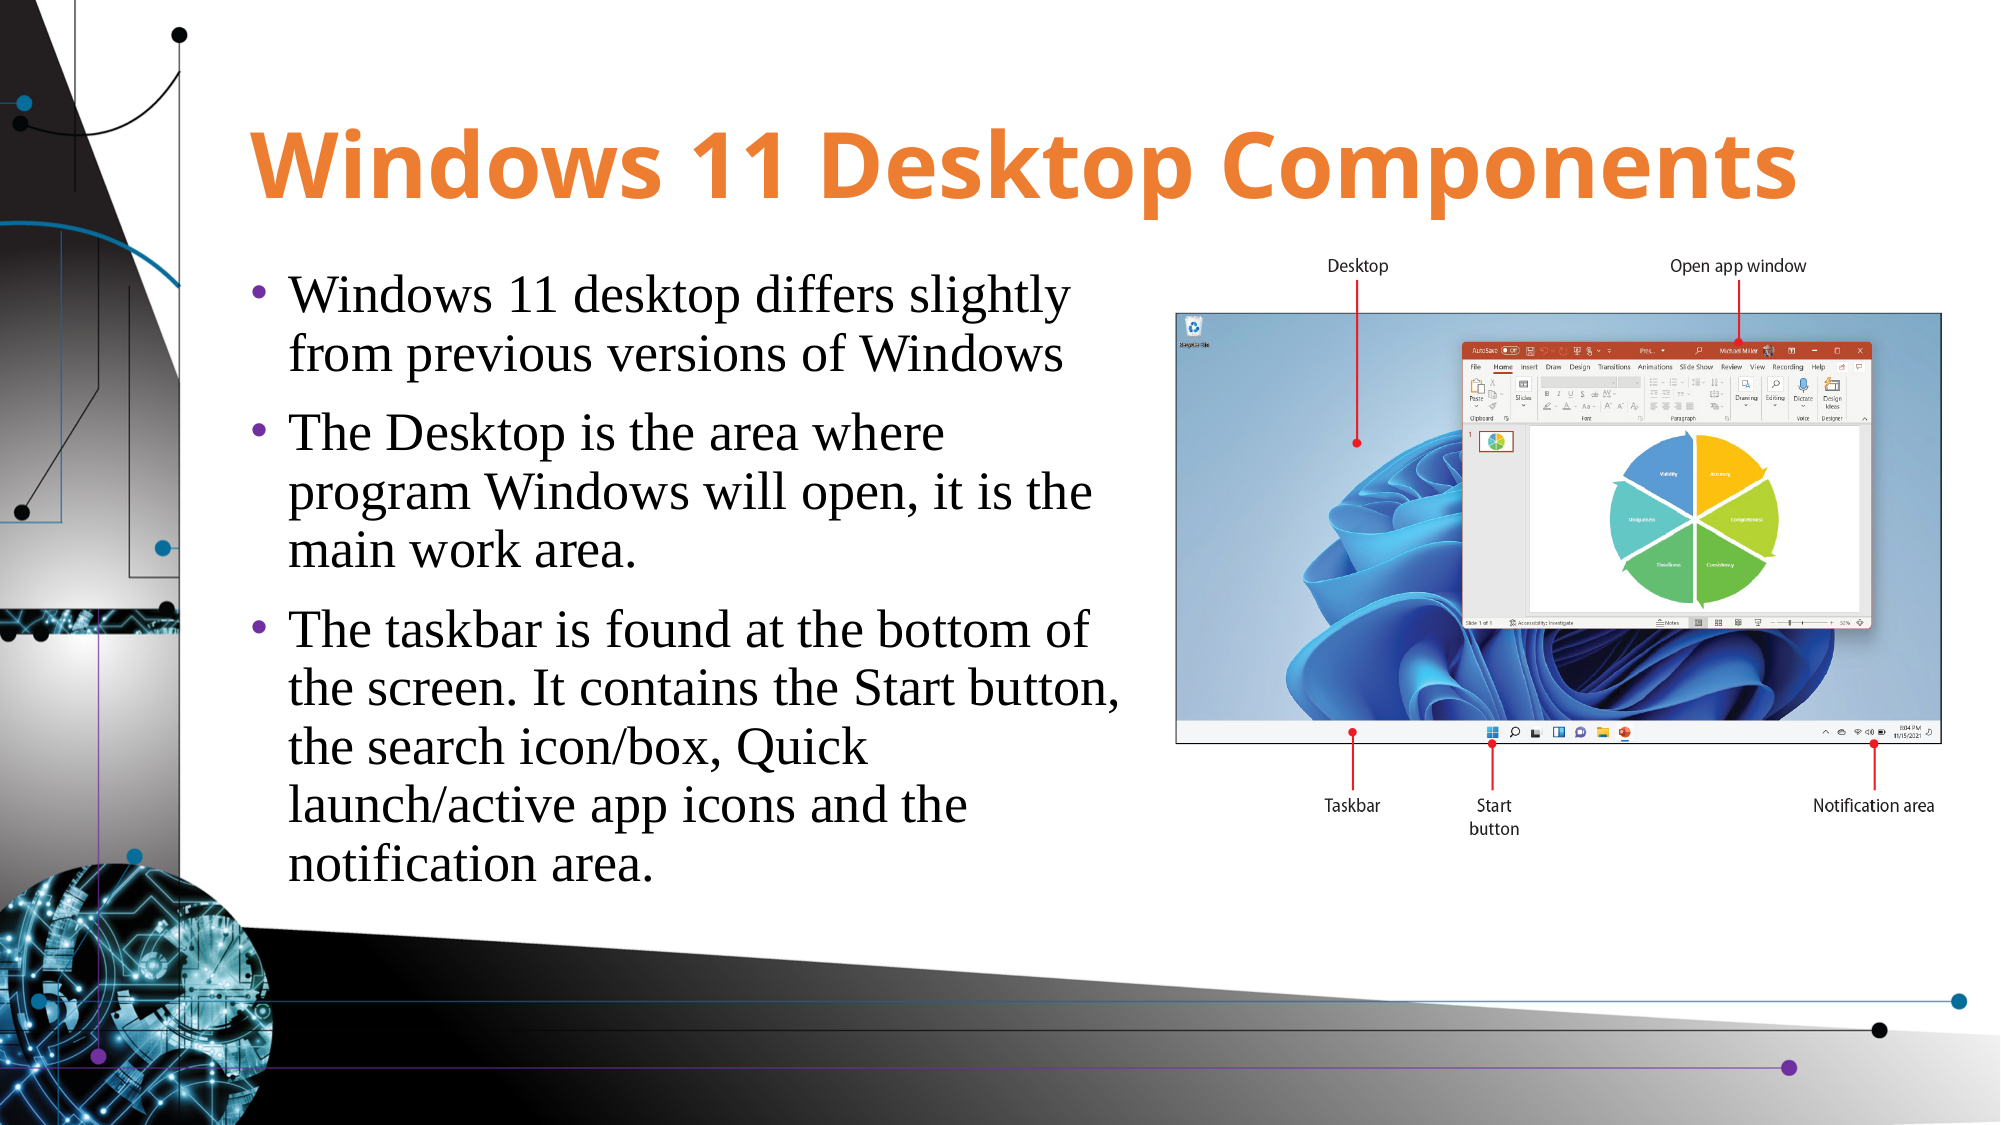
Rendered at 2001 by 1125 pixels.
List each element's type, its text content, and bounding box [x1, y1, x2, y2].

list Windows 11 desktop differs slightly from previous versions of Windows The Desktop is the area where program Windows will open, it is the main work area. The taskbar is found at the bottom of the screen. It contains the Start button, the search icon/box, Quick launch/active app icons and the notification area. [235, 258, 1158, 973]
picture [0, 0, 2001, 1125]
title Windows 11 Desktop Components [235, 59, 1863, 278]
